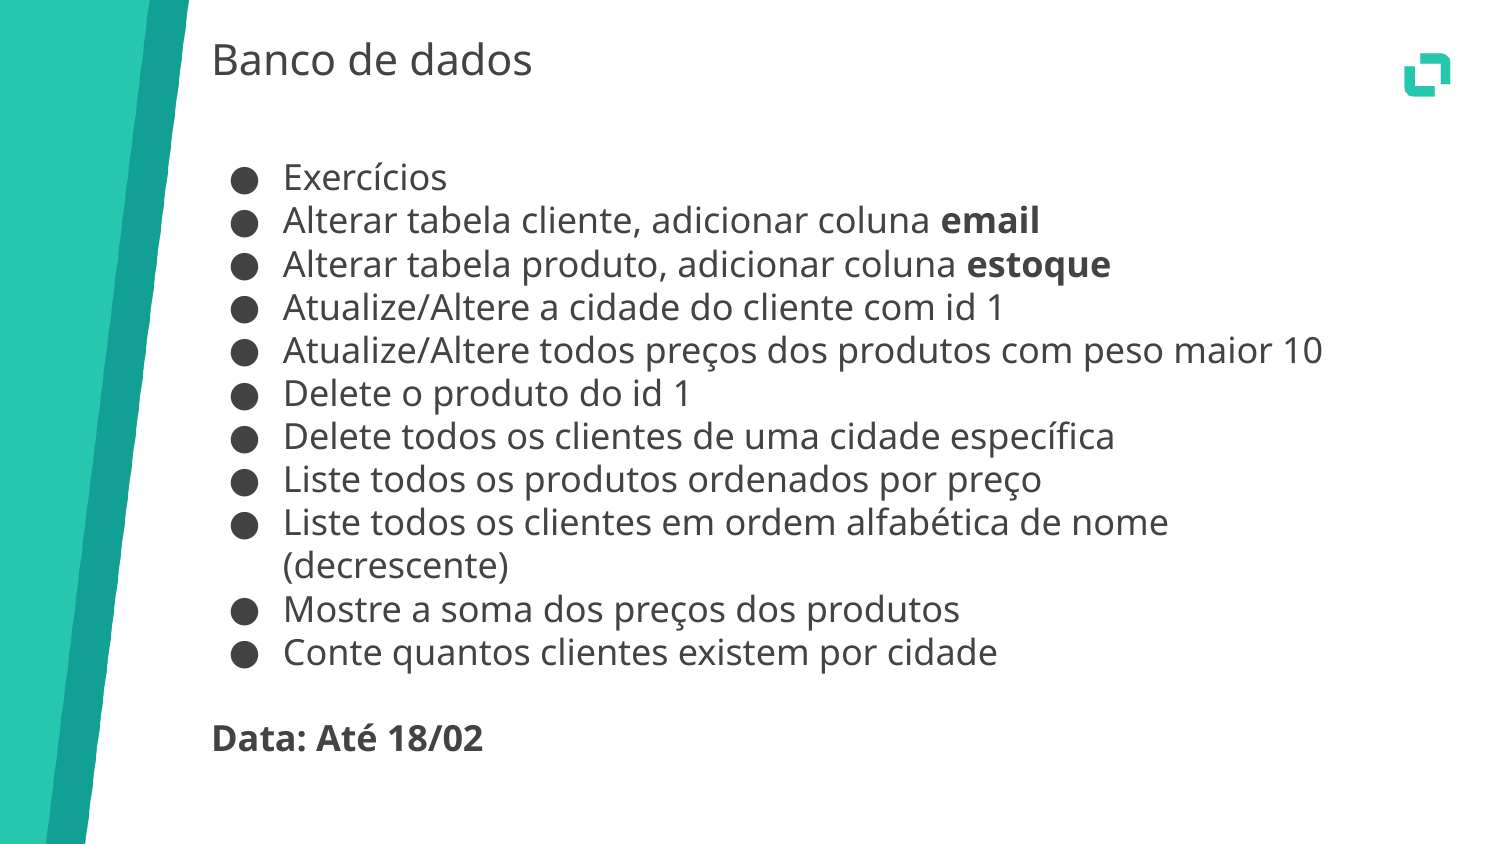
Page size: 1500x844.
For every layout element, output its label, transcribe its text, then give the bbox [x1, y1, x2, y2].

picture [0, 0, 1500, 844]
title Banco de dados [195, 16, 1376, 99]
subtitle Exercícios Alterar tabela cliente, adicionar coluna email Alterar tabela produto, adicionar coluna estoque Atualize/Altere a cidade do cliente com id 1 Atualize/Altere todos preços dos produtos com peso maior 10 Delete o produto do id 1 Delete todos os clientes de uma cidade específica Liste todos os produtos ordenados por preço Liste todos os clientes em ordem alfabética de nome (decrescente) Mostre a soma dos preços dos produtos Conte quantos clientes existem por cidade Data: Até 18/02 [195, 139, 1376, 782]
